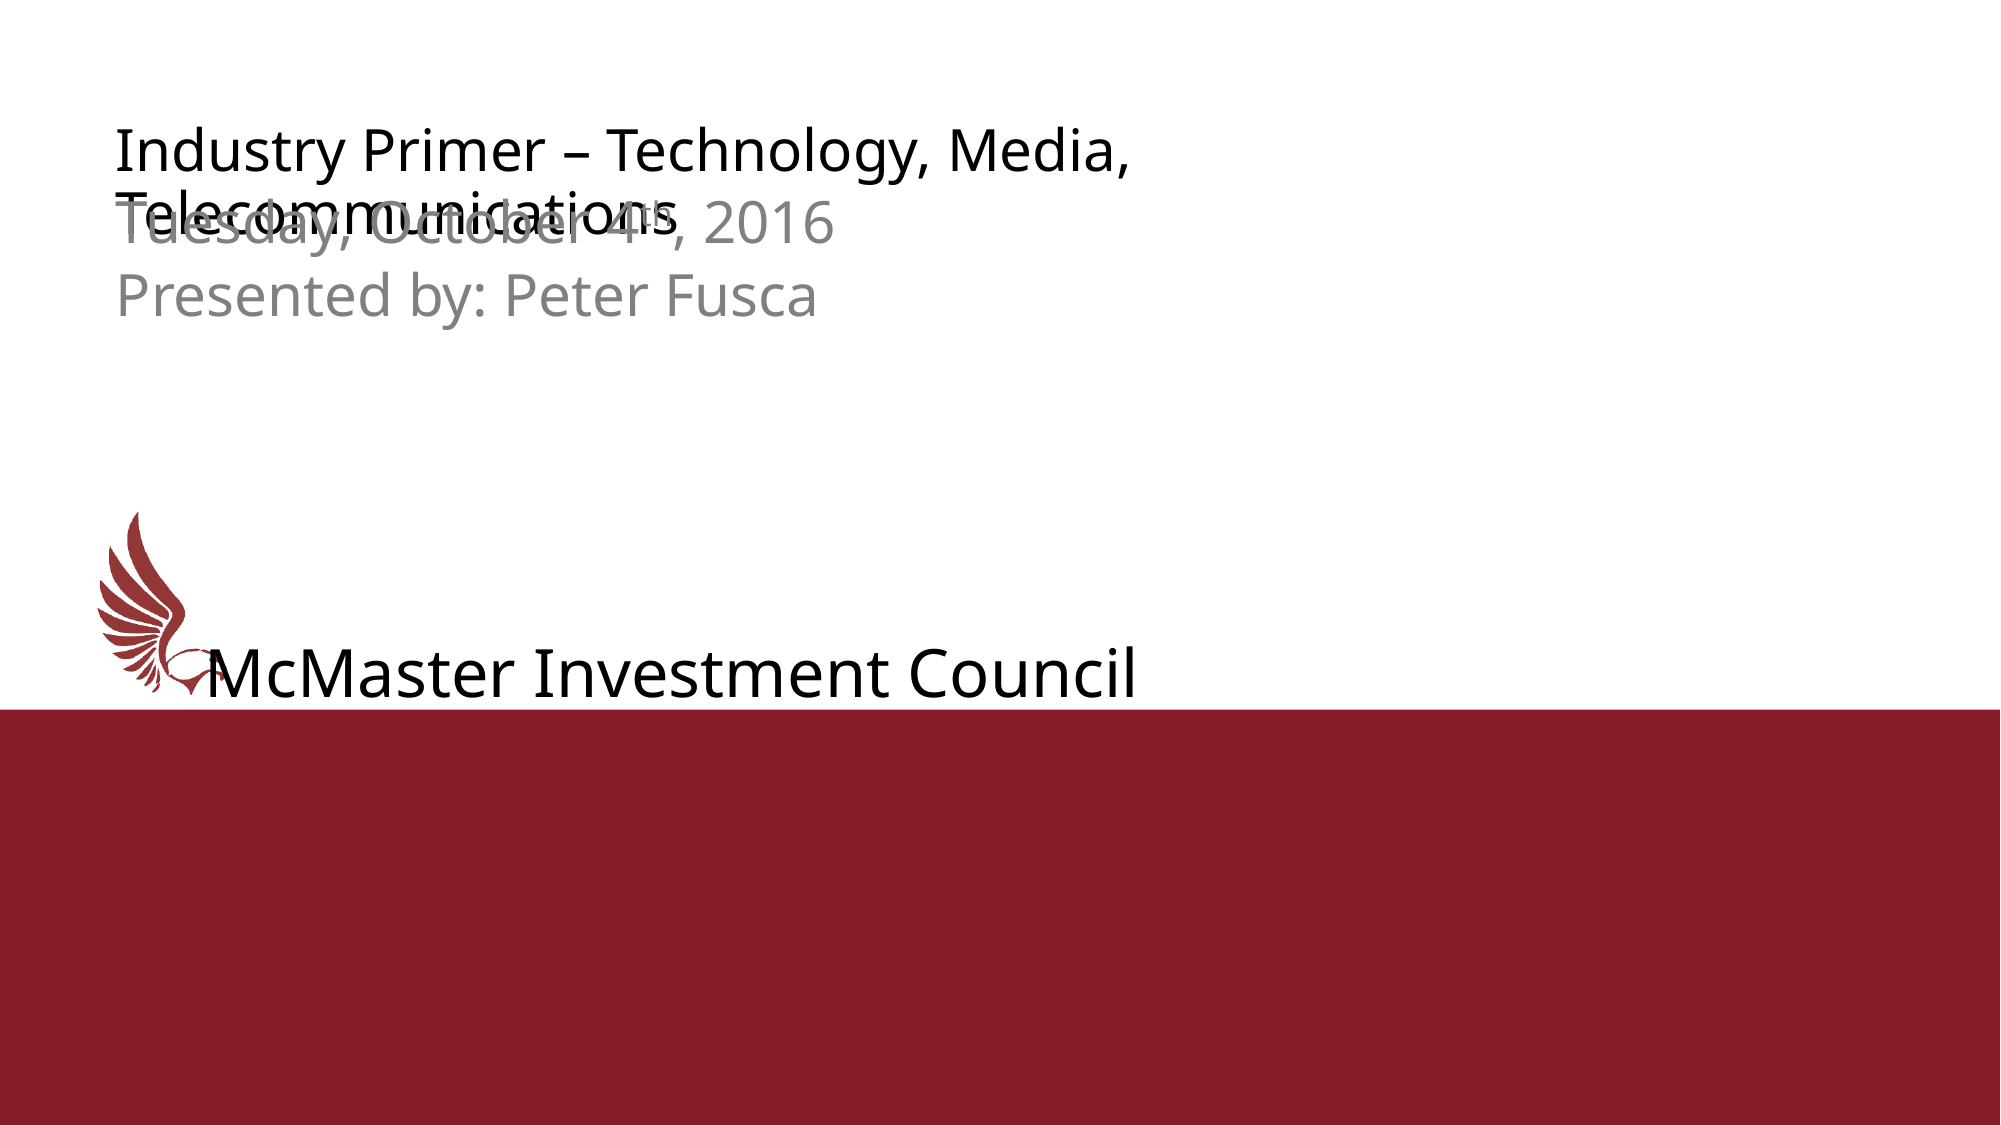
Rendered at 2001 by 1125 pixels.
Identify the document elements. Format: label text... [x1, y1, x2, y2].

text_box Tuesday, October 4th, 2016 [100, 186, 1304, 258]
subtitle Industry Primer – Technology, Media, Telecommunications [100, 113, 1652, 187]
picture [42, 505, 280, 709]
picture [275, 667, 280, 691]
text_box Presented by: Peter Fusca [100, 258, 1886, 332]
